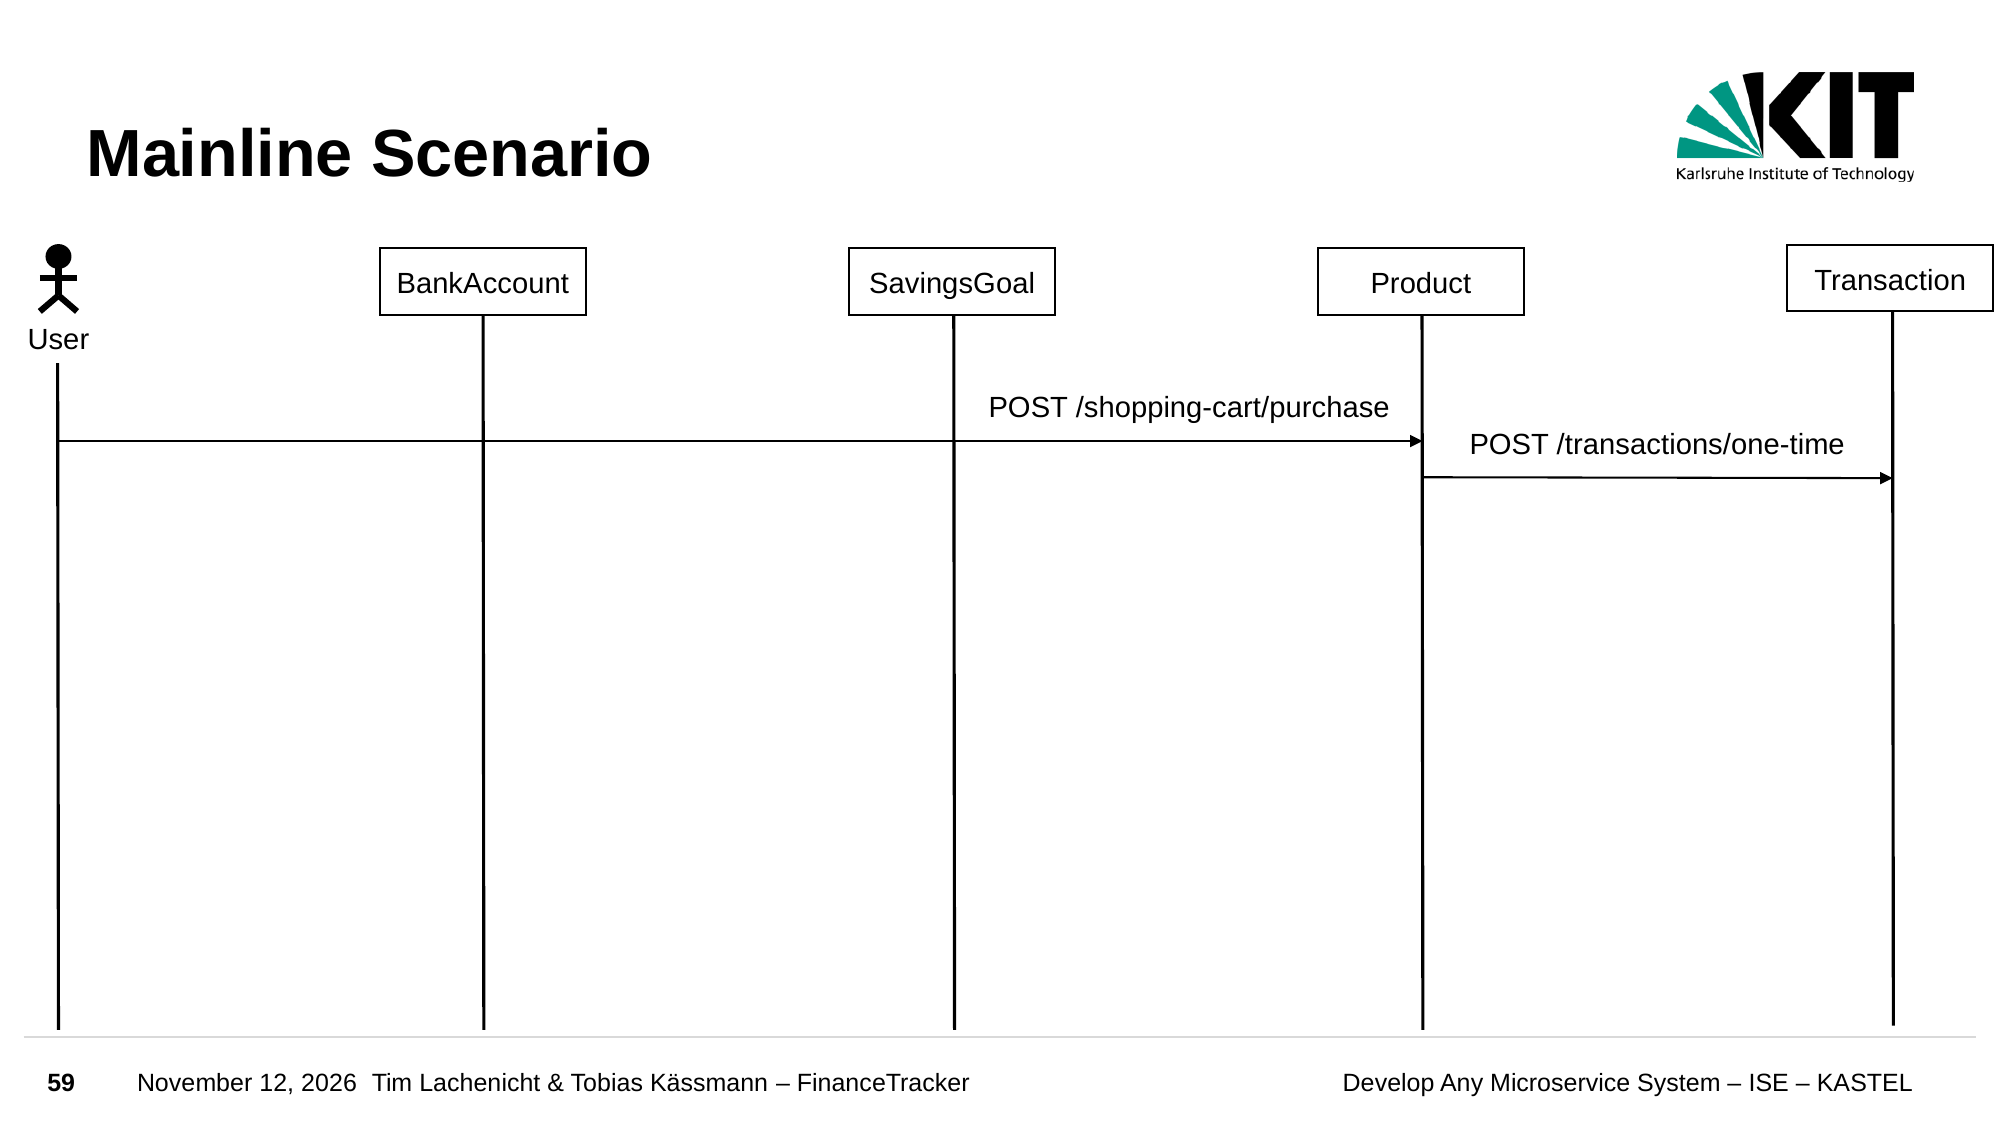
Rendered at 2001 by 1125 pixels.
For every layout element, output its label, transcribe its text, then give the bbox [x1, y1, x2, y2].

slide_number 59 [47, 1038, 119, 1125]
text_box Transaction [1786, 244, 1994, 312]
title Mainline Scenario [86, 64, 1589, 191]
picture [1677, 72, 1914, 182]
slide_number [137, 1038, 362, 1125]
text_box POST /transactions/one-time [1440, 417, 1875, 468]
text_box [0, 245, 117, 364]
text_box BankAccount [379, 247, 587, 316]
text_box SavingsGoal [848, 247, 1056, 316]
text_box Product [1317, 247, 1525, 316]
text_box POST /shopping-cart/purchase [972, 380, 1407, 431]
